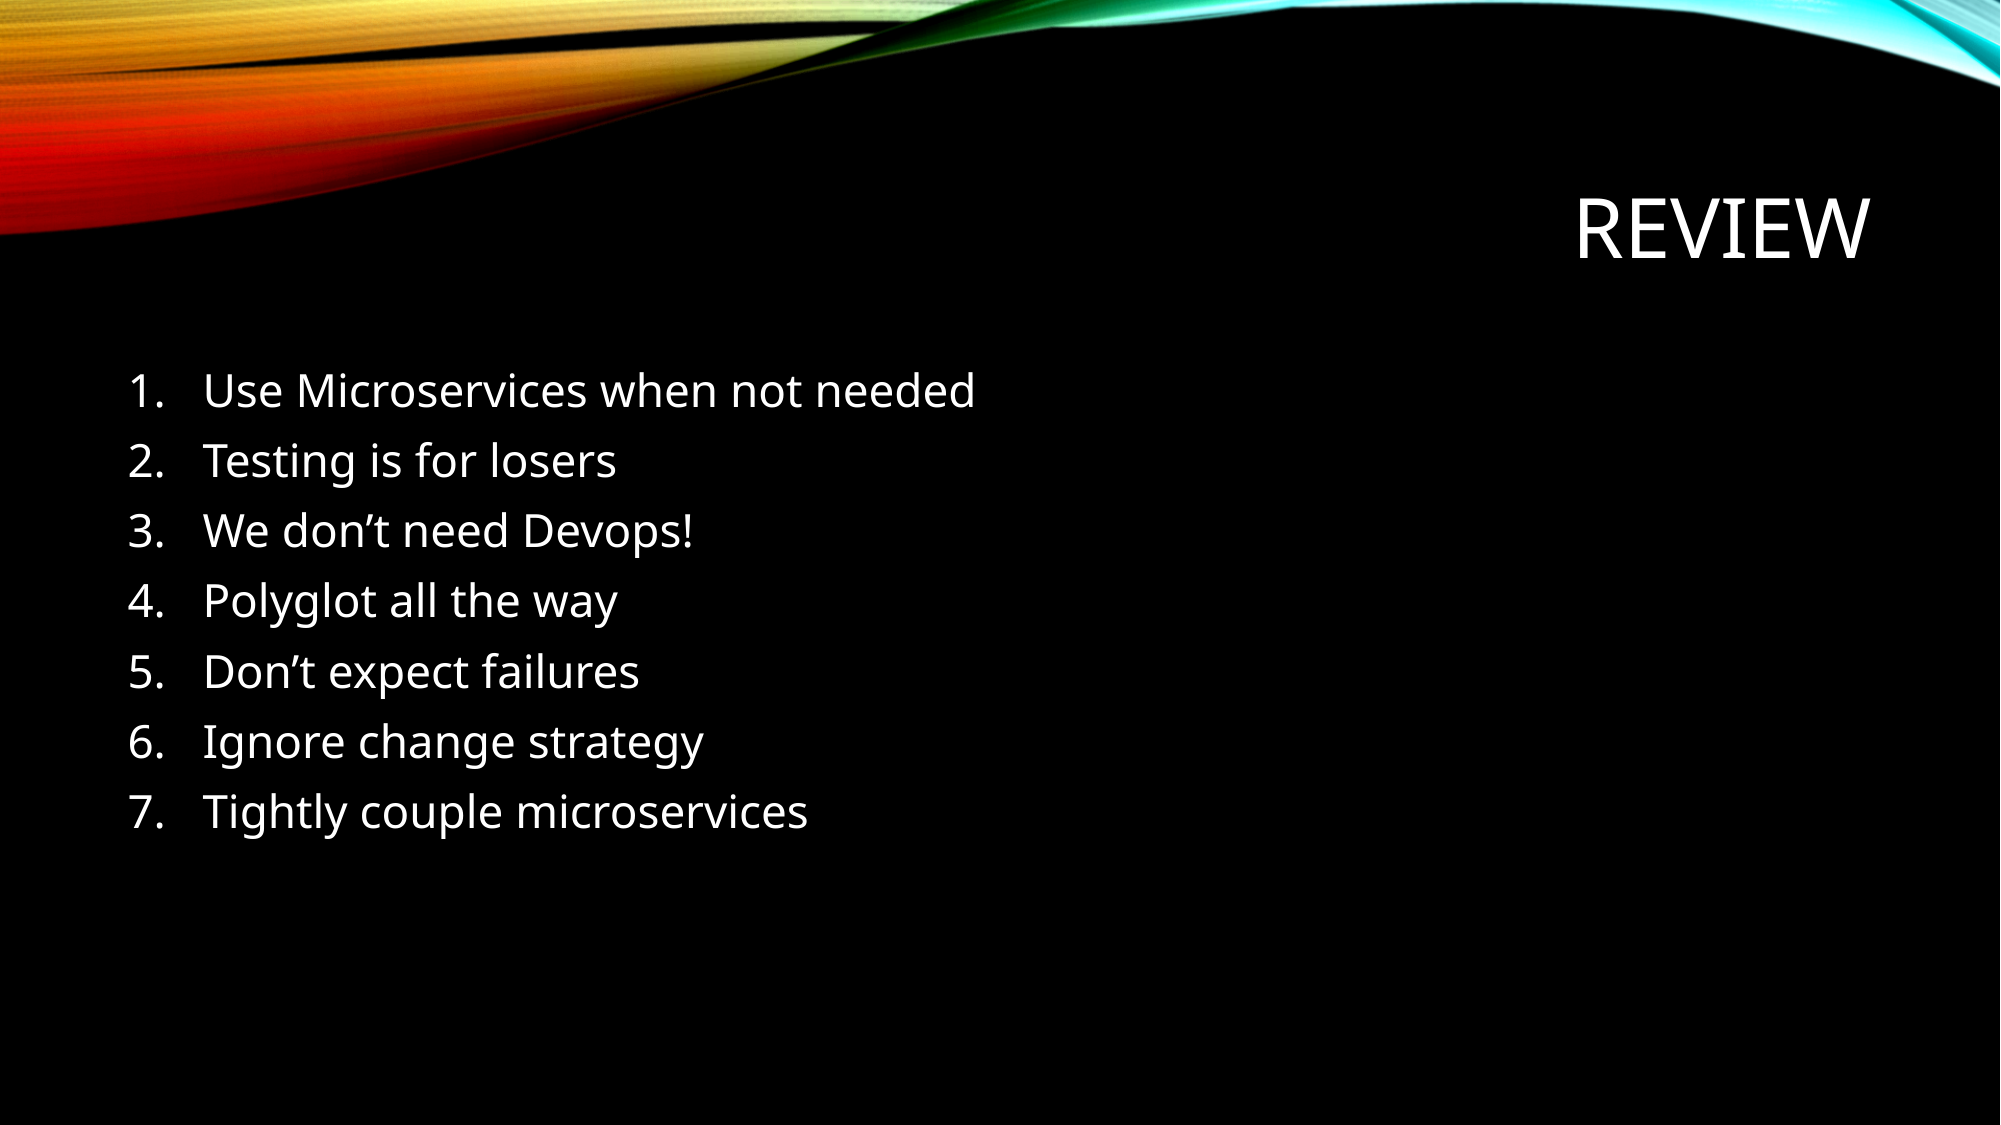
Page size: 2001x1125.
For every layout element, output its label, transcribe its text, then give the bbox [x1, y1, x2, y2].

picture [0, 0, 2000, 237]
list Use Microservices when not needed Testing is for losers We don’t need Devops! Polyglot all the way Don’t expect failures Ignore change strategy Tightly couple microservices [112, 360, 1888, 1021]
title Review [474, 125, 1888, 338]
